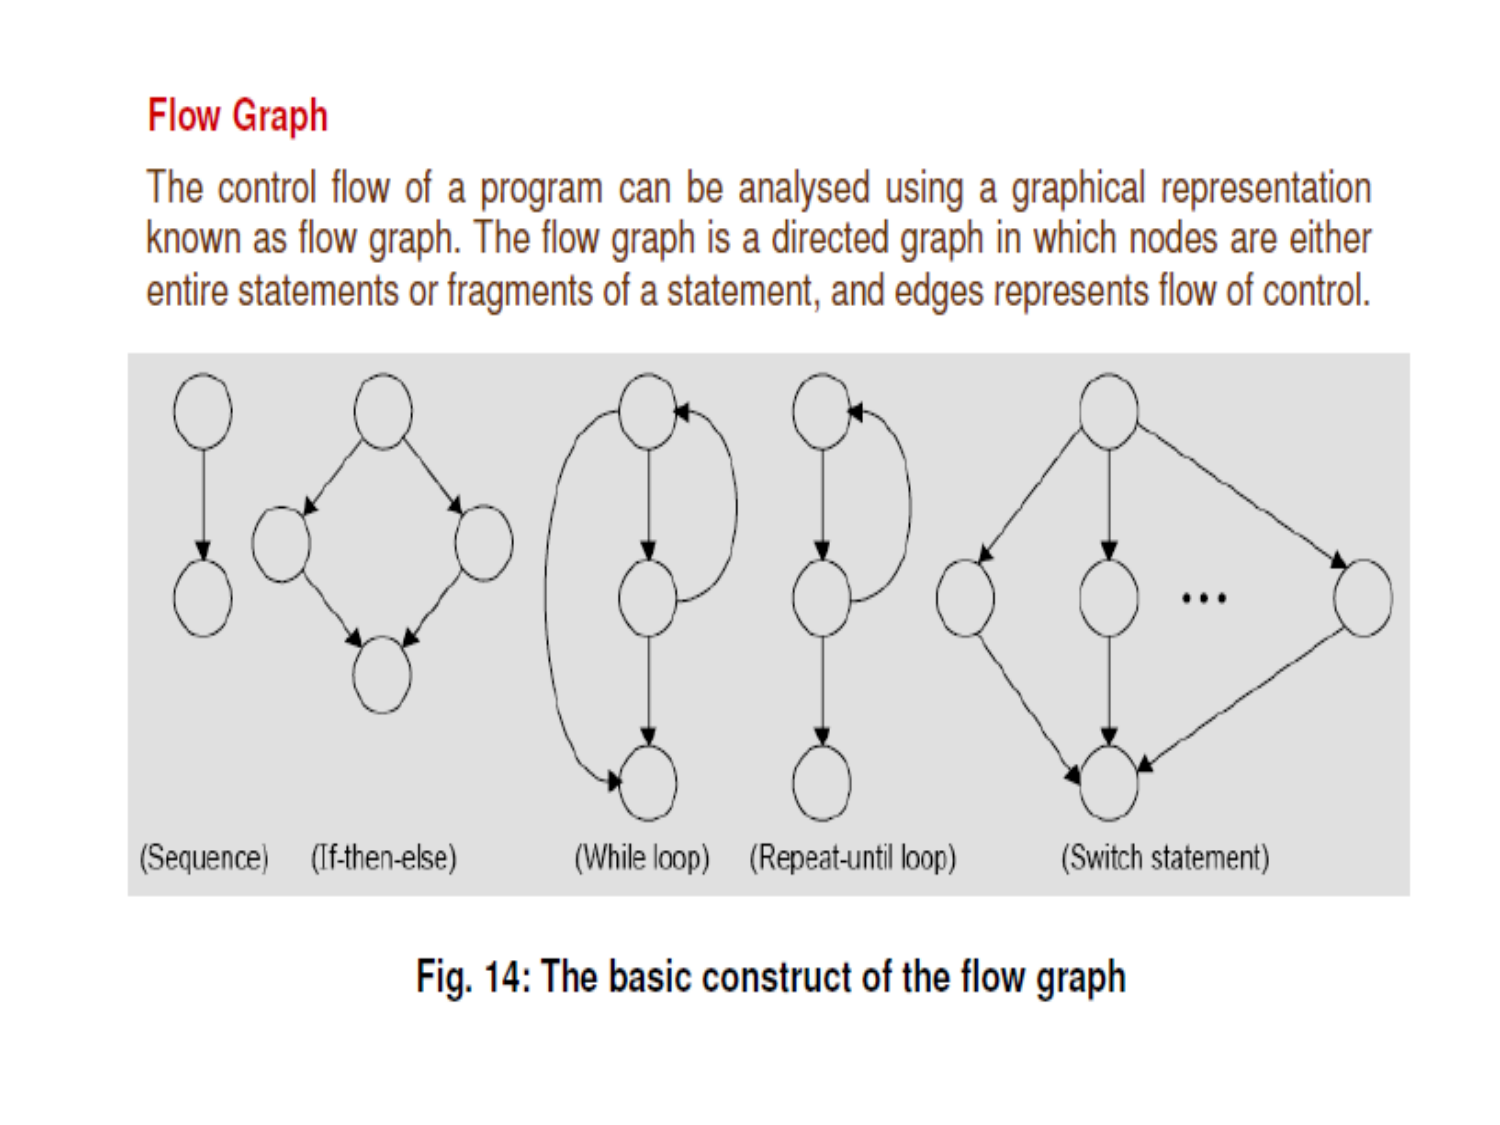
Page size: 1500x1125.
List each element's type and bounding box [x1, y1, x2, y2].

picture [74, 62, 1438, 1038]
